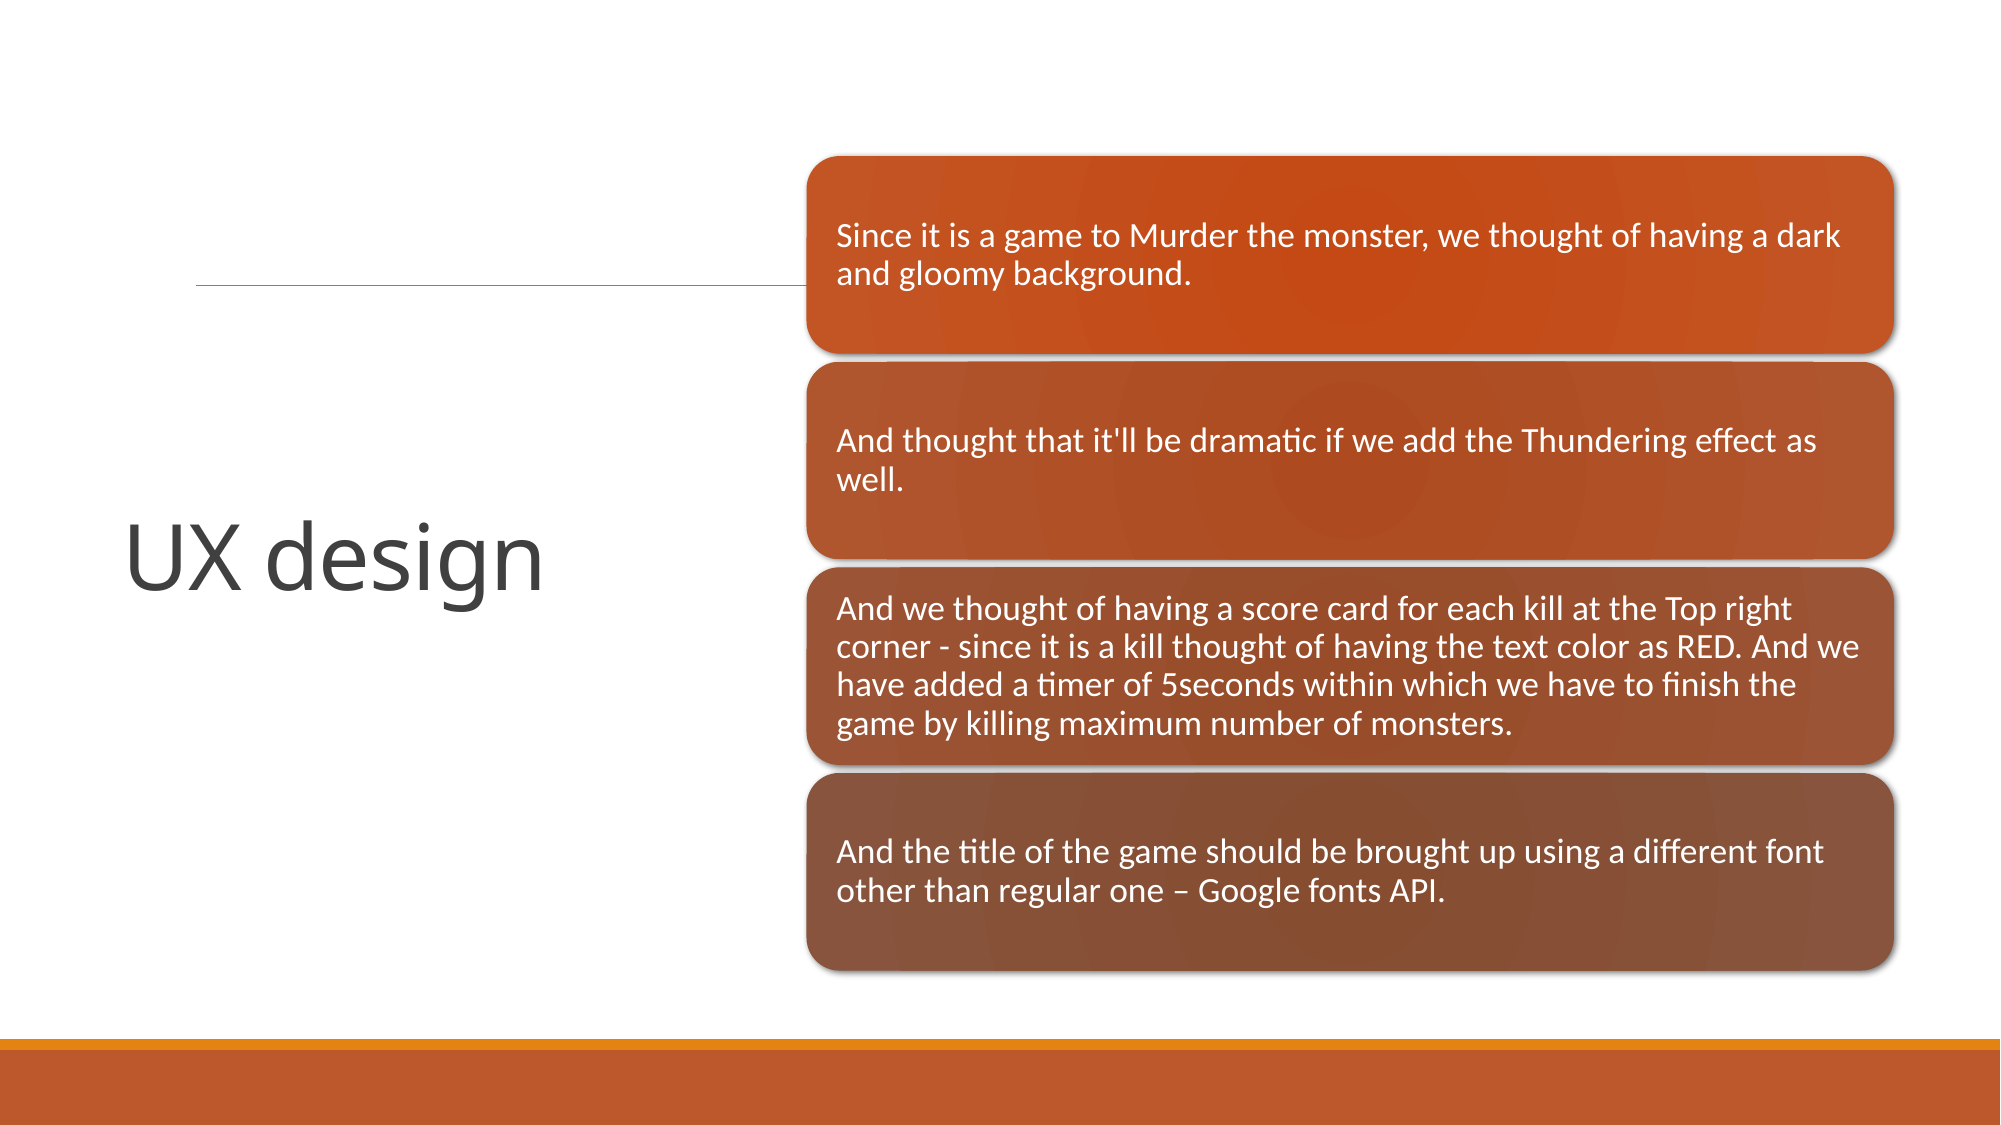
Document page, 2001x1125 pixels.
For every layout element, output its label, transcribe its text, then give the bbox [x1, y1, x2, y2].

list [805, 154, 1895, 973]
title UX design [107, 226, 689, 899]
